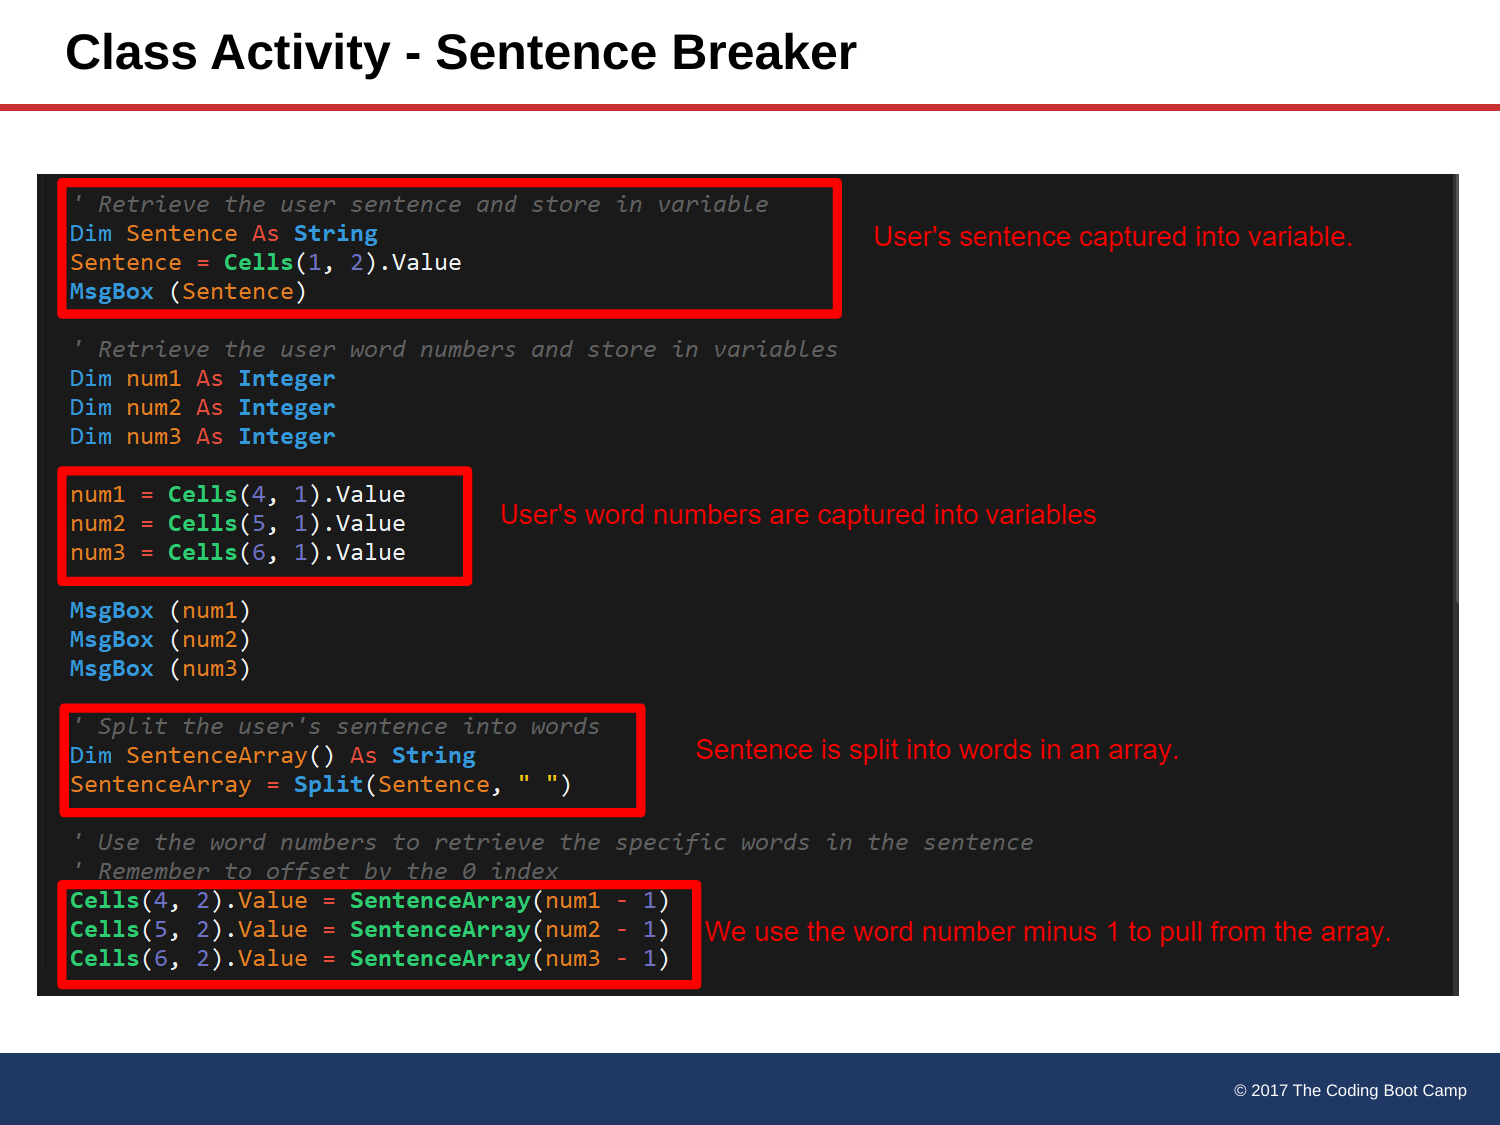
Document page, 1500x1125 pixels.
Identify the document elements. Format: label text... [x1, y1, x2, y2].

picture [37, 174, 1459, 996]
title Class Activity - Sentence Breaker [50, 0, 948, 108]
